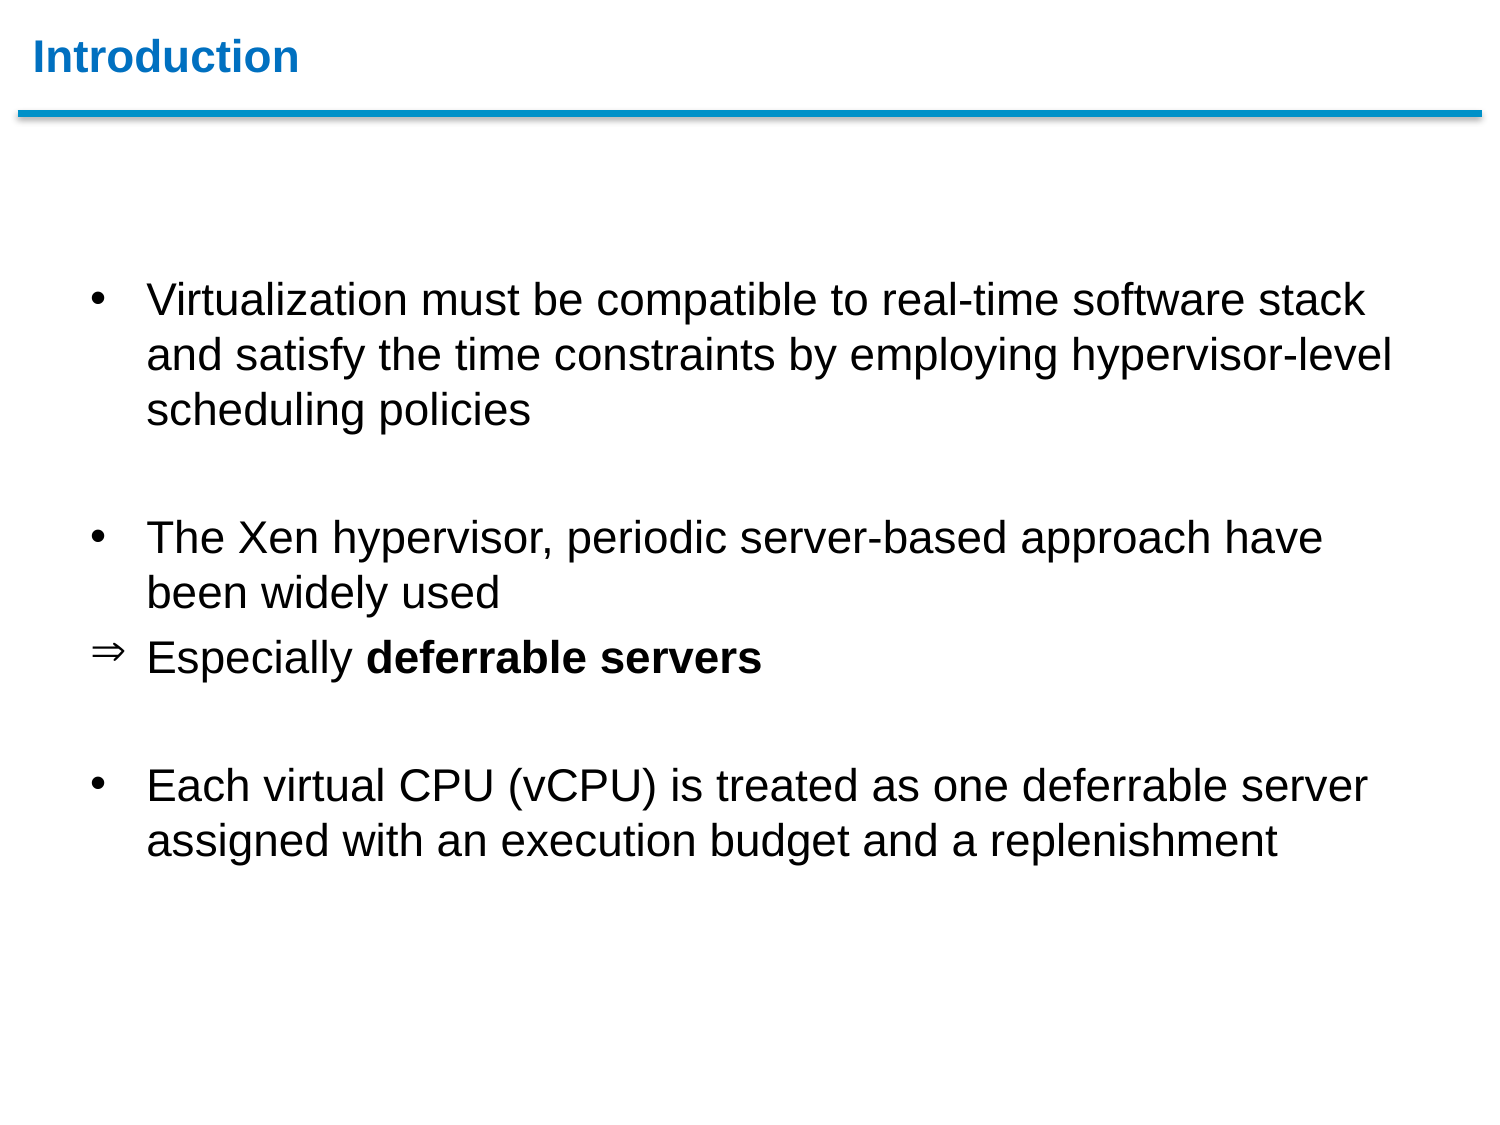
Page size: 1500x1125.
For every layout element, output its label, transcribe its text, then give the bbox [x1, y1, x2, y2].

list Virtualization must be compatible to real-time software stack and satisfy the time constraints by employing hypervisor-level scheduling policies The Xen hypervisor, periodic server-based approach have been widely used Especially deferrable servers Each virtual CPU (vCPU) is treated as one deferrable server assigned with an execution budget and a replenishment [75, 262, 1411, 1005]
title Introduction [17, 19, 1385, 114]
